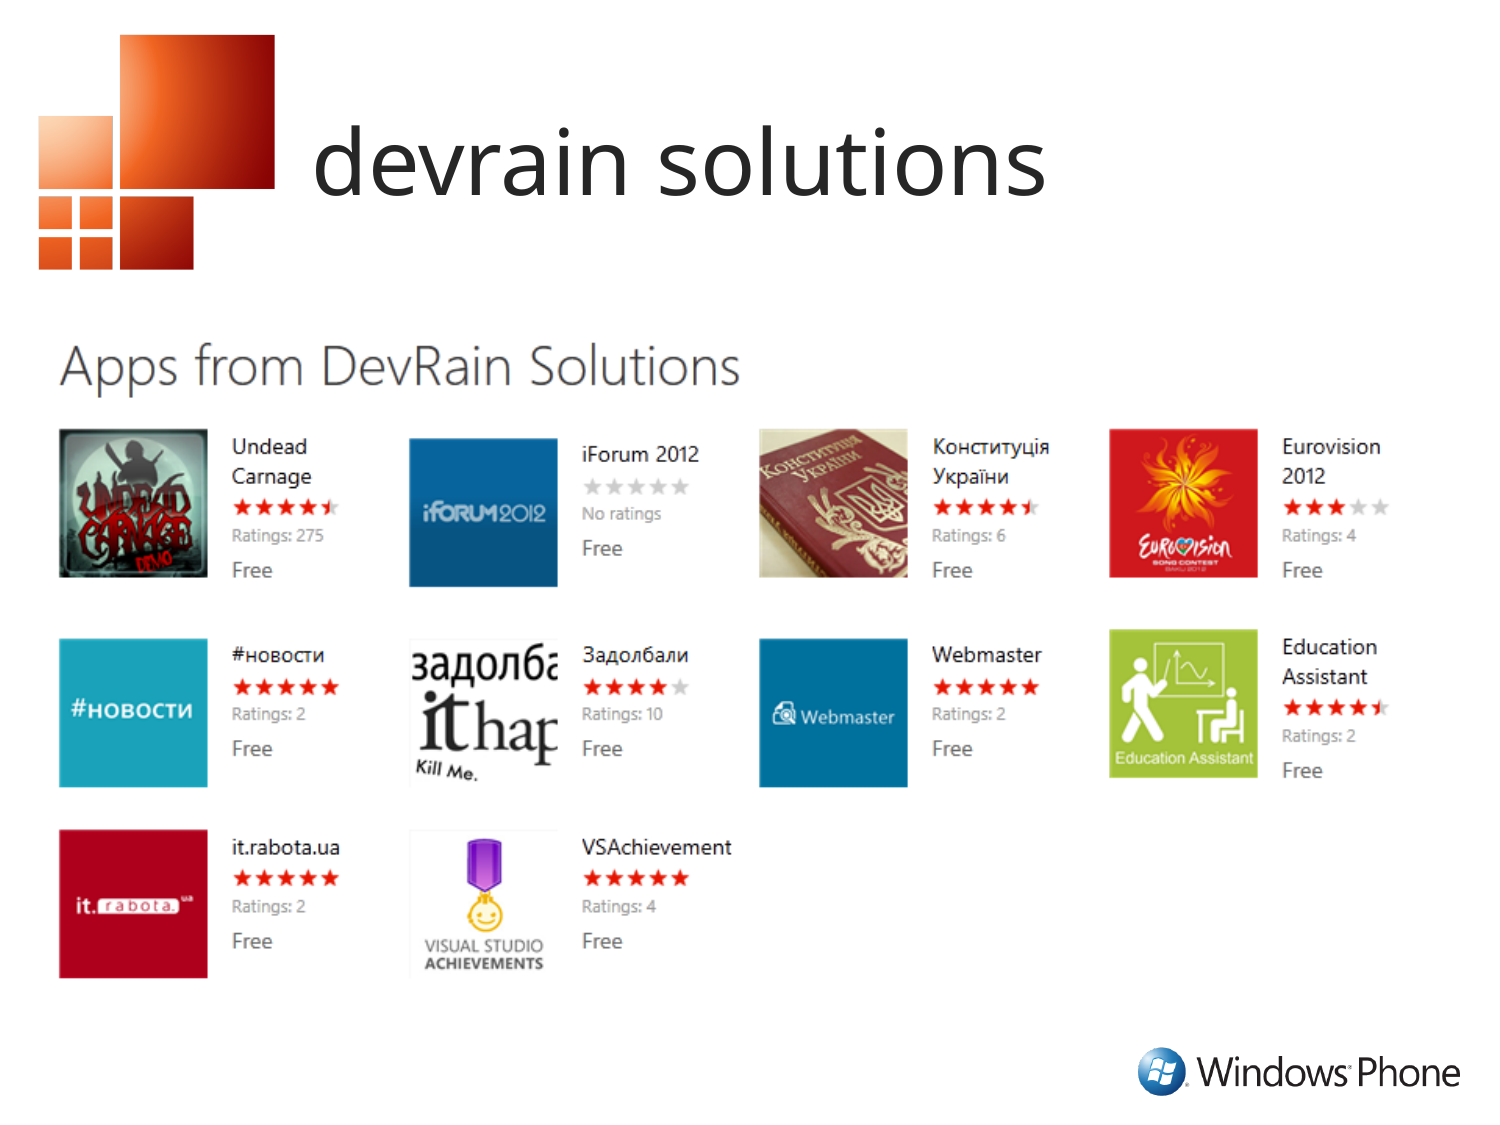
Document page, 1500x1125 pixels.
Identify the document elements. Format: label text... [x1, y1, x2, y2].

picture [49, 329, 1444, 991]
picture [32, 28, 281, 276]
title devrain solutions [296, 83, 1416, 234]
picture [1128, 1041, 1467, 1101]
